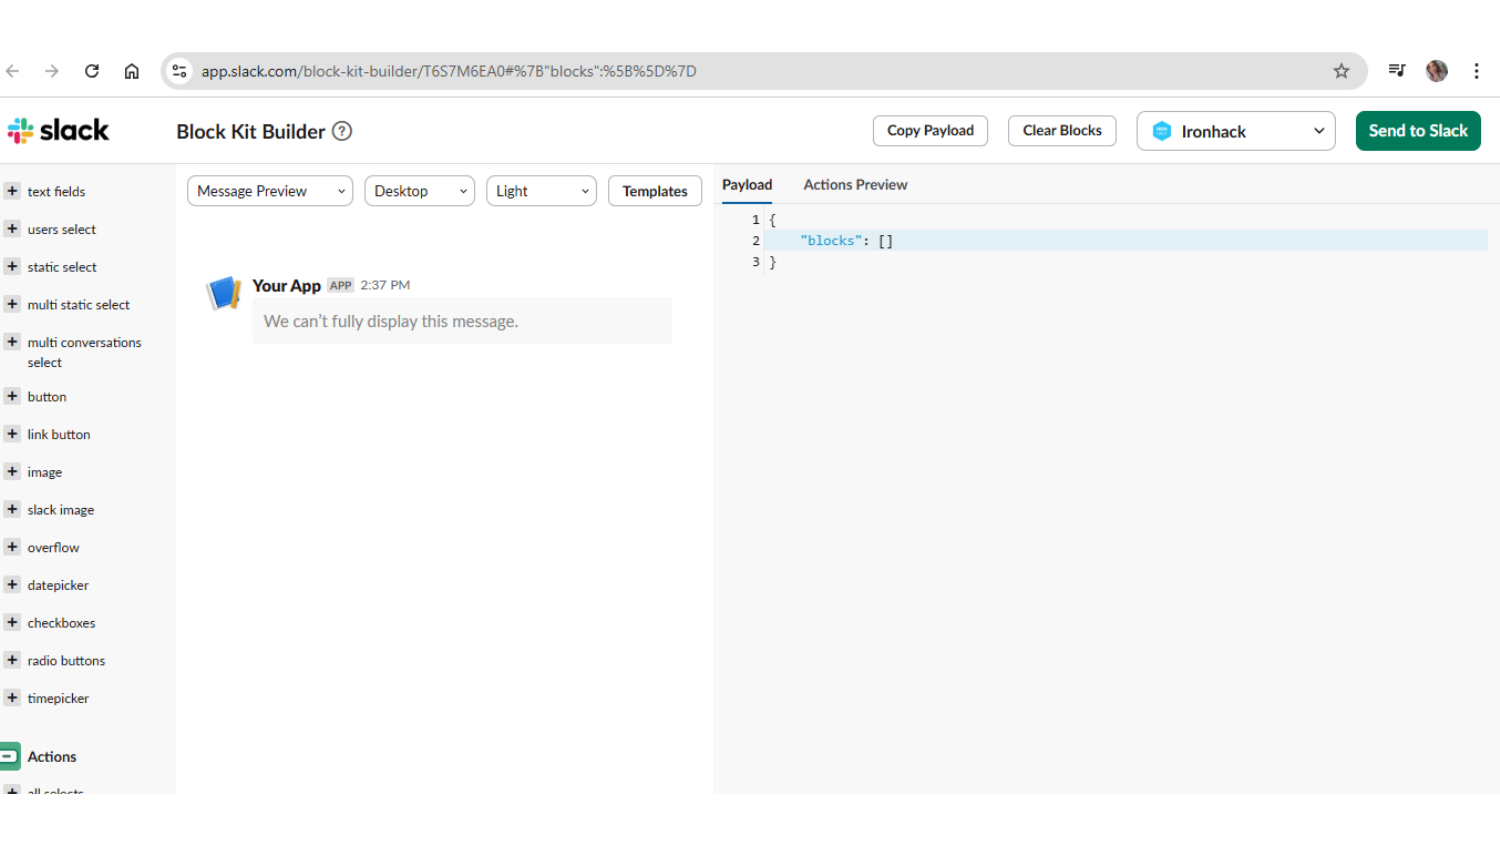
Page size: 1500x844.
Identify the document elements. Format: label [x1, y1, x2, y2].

picture [0, 49, 1500, 794]
